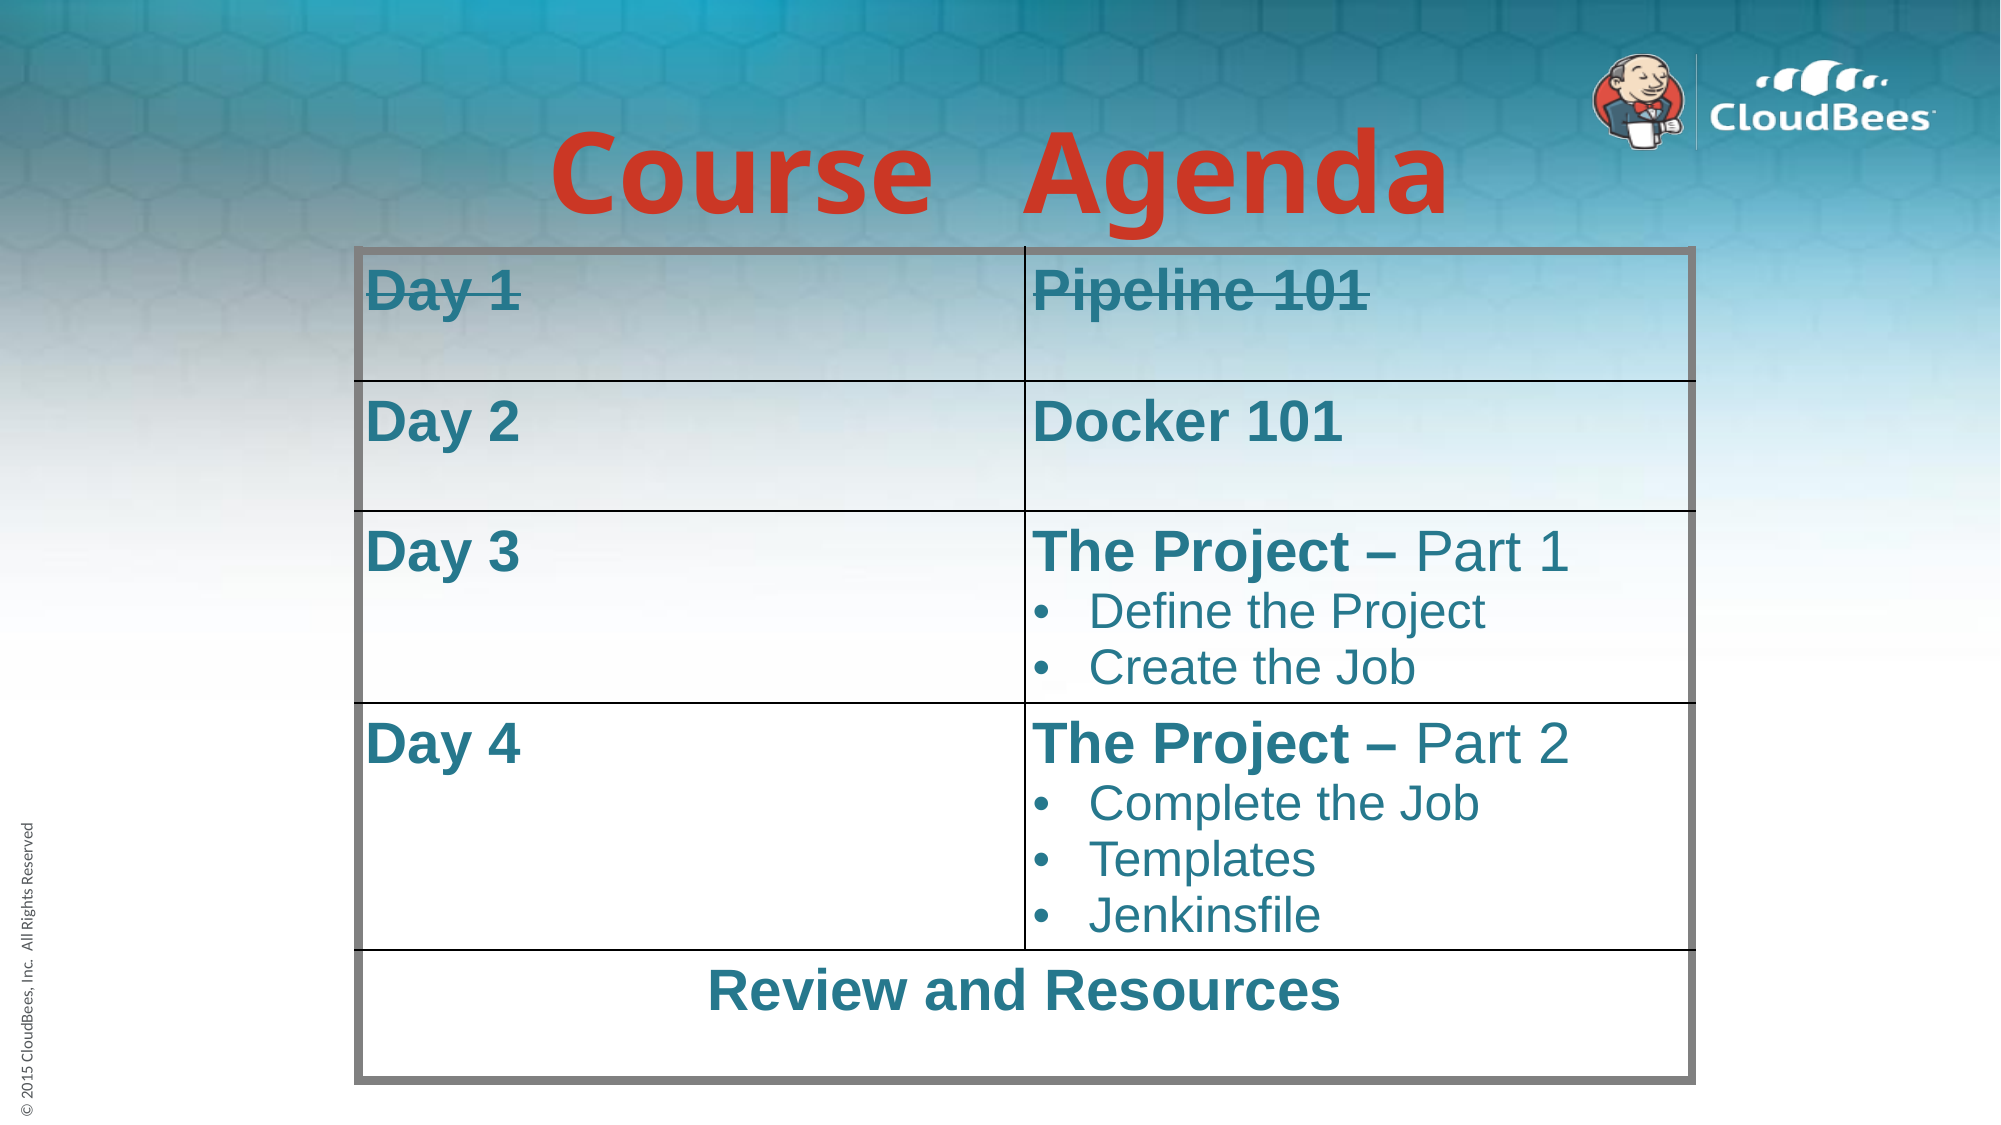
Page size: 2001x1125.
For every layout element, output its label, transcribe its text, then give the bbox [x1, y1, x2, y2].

table_cell Review and Resources [363, 951, 1688, 1076]
table_header Pipeline 101 [1026, 255, 1688, 380]
table_cell Day 2 [363, 382, 1024, 510]
picture [0, 0, 2001, 1125]
table_header Day 1 [363, 255, 1024, 380]
table_cell The Project – Part 1 Define the Project Create the Job [1026, 512, 1688, 702]
title Course Agenda [307, 87, 1693, 252]
table_cell Day 4 [363, 704, 1024, 949]
table_cell Docker 101 [1026, 382, 1688, 510]
table_cell The Project – Part 2 Complete the Job Templates Jenkinsfile [1026, 704, 1688, 949]
table_cell Day 3 [363, 512, 1024, 702]
